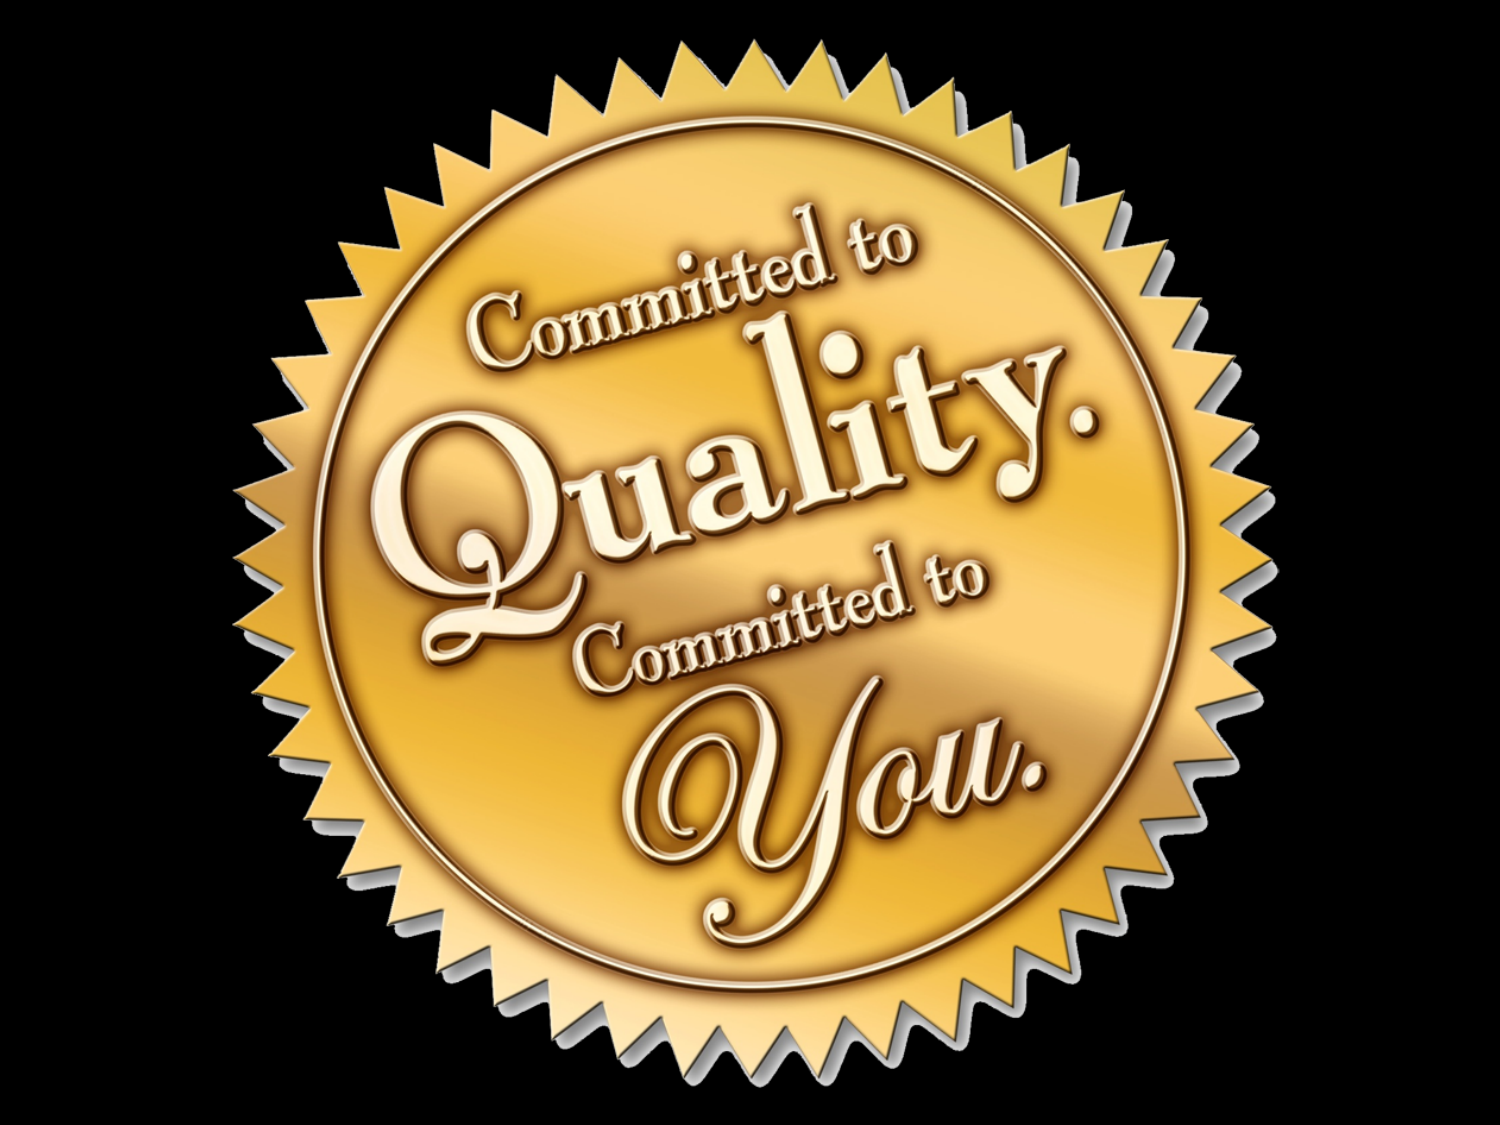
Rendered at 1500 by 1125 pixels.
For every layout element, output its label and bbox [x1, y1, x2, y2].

picture [218, 24, 1288, 1094]
